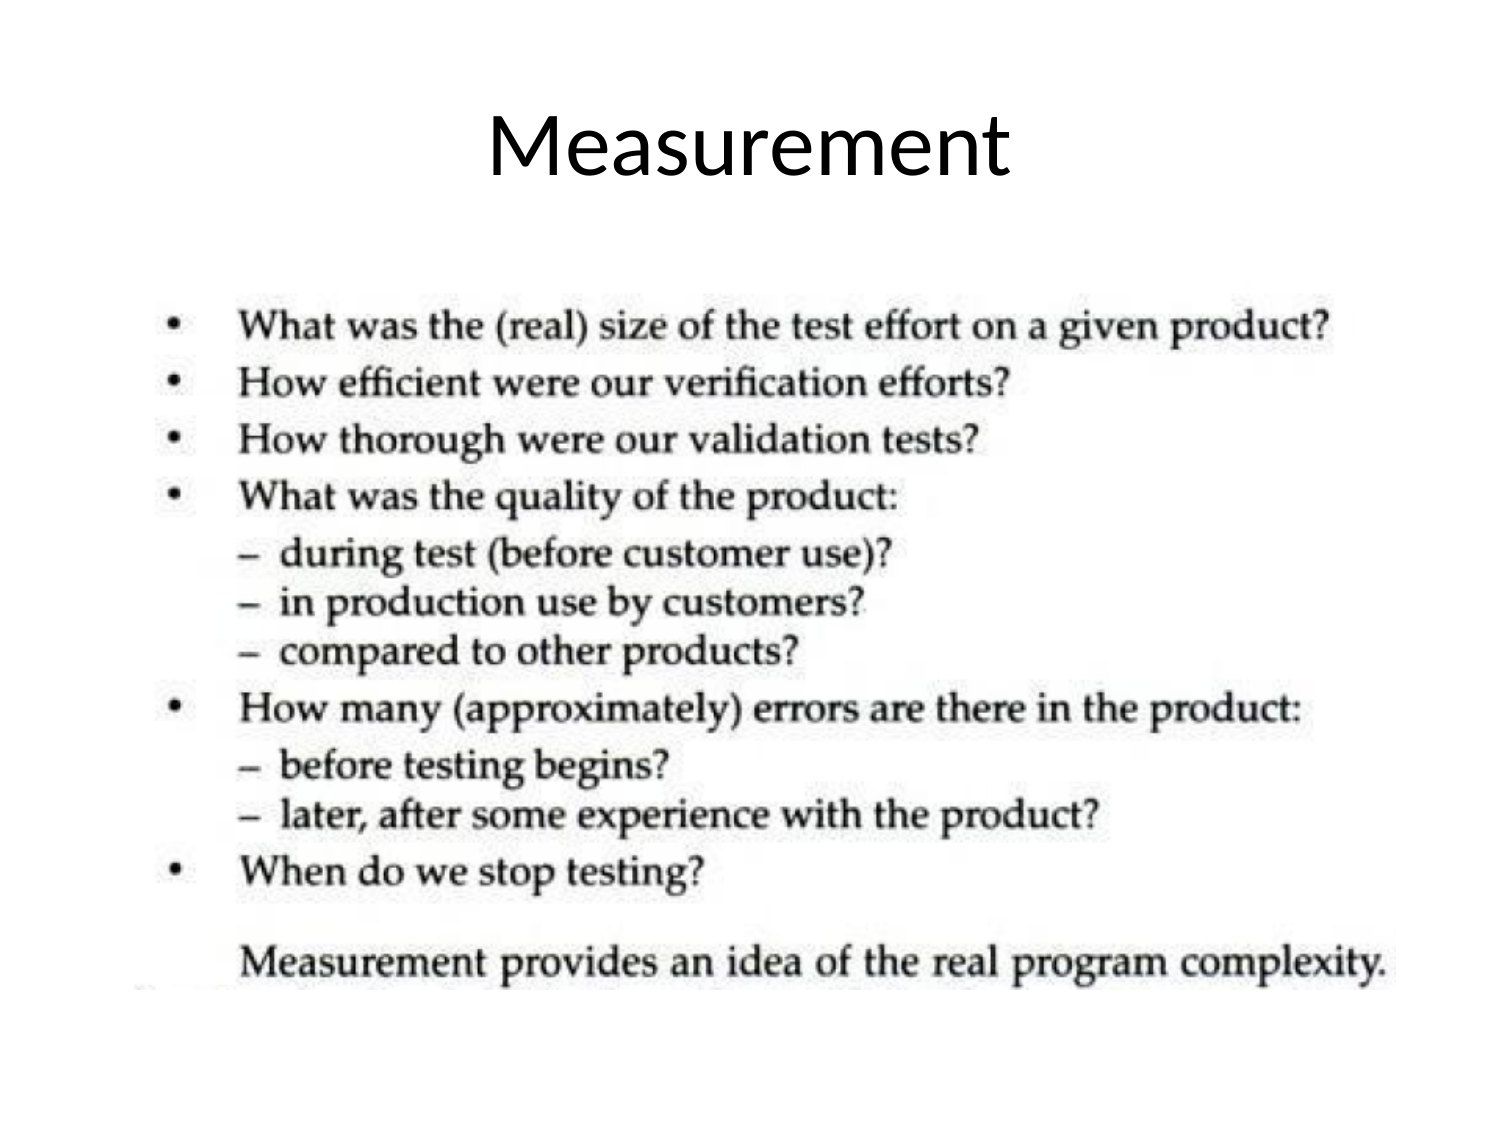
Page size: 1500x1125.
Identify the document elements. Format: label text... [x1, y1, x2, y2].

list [104, 278, 1396, 990]
title Measurement [75, 45, 1425, 233]
